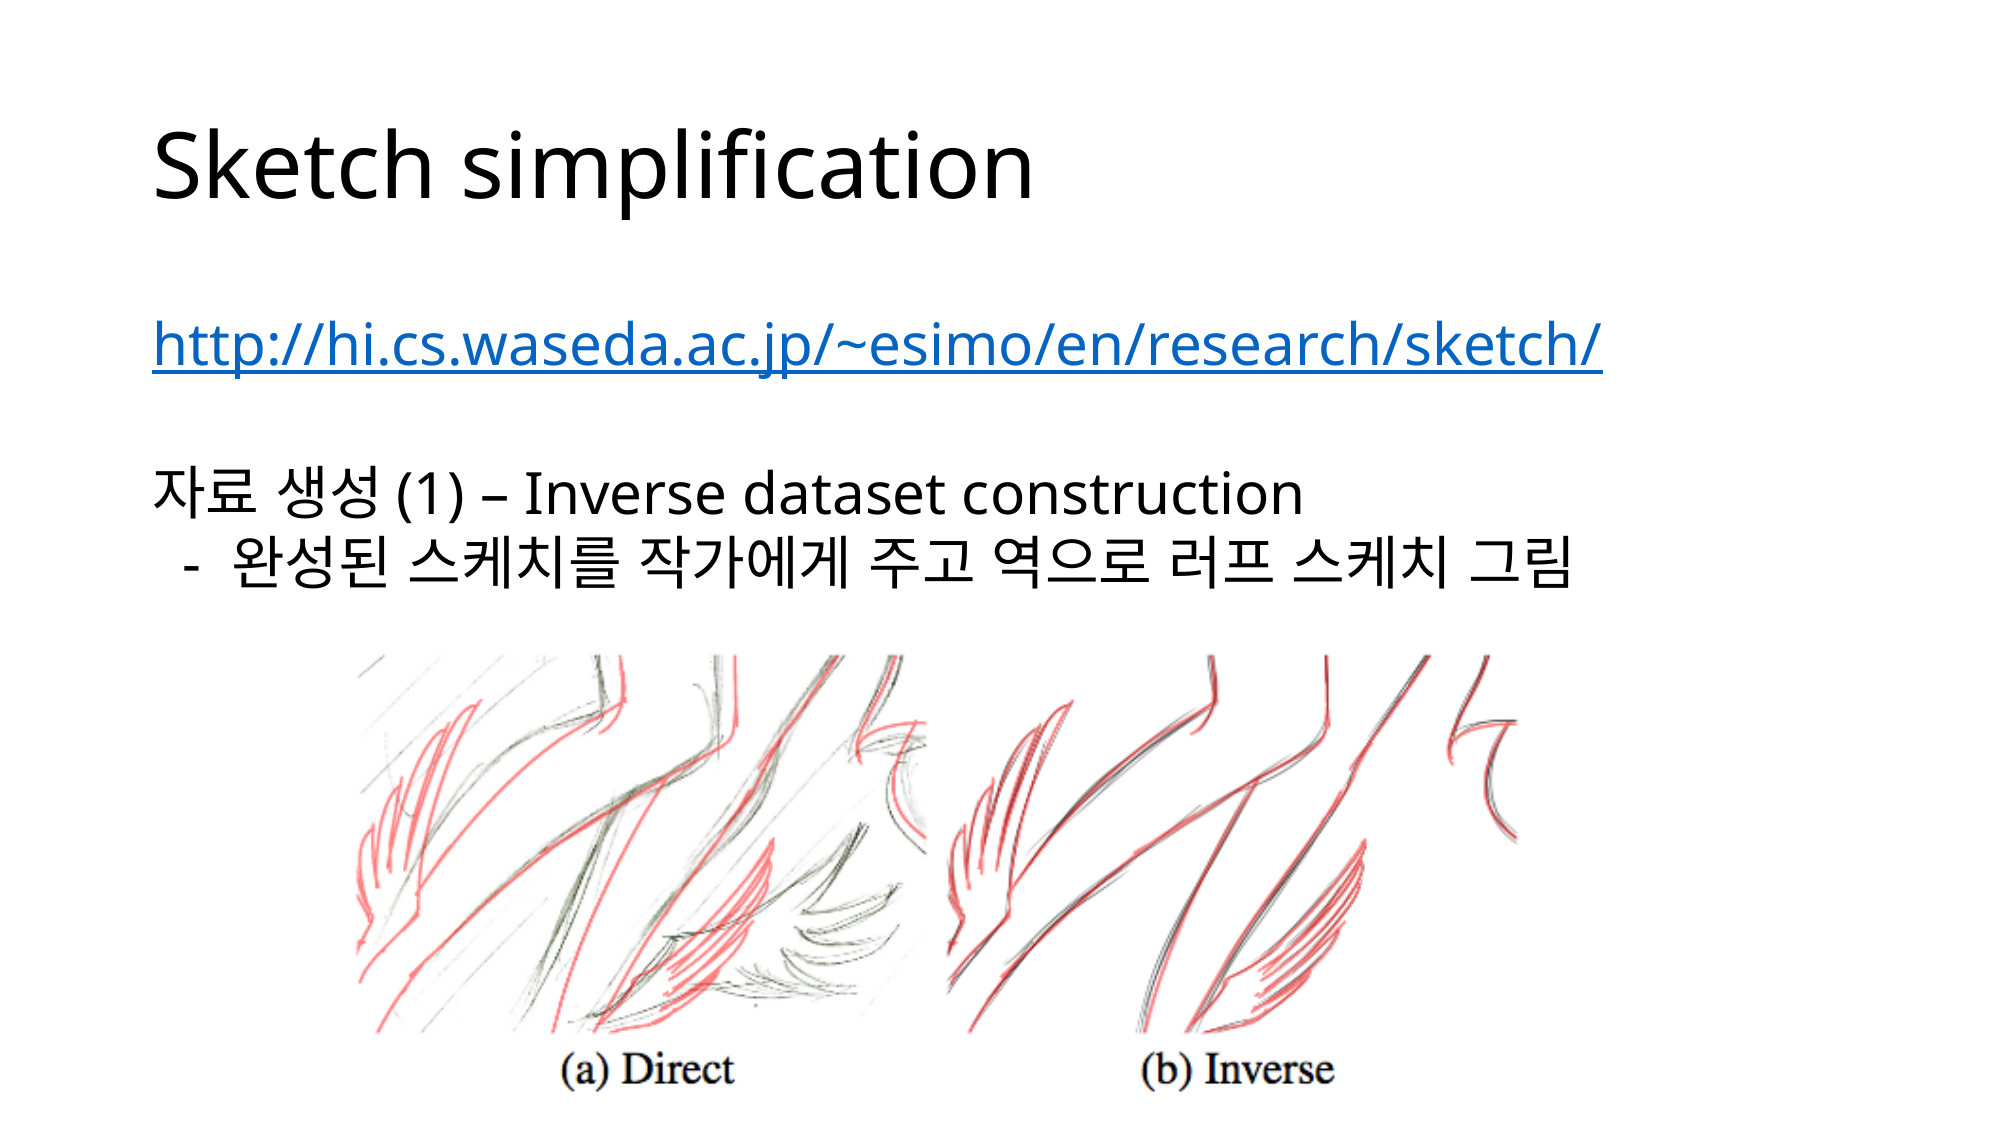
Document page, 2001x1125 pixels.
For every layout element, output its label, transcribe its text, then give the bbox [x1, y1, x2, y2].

title Sketch simplification [137, 59, 1863, 278]
picture [315, 597, 1575, 1103]
list http://hi.cs.waseda.ac.jp/~esimo/en/research/sketch/ 자료 생성(1) – Inverse dataset construction - 완성된 스케치를 작가에게 주고 역으로 러프 스케치 그림 [137, 299, 1863, 1014]
